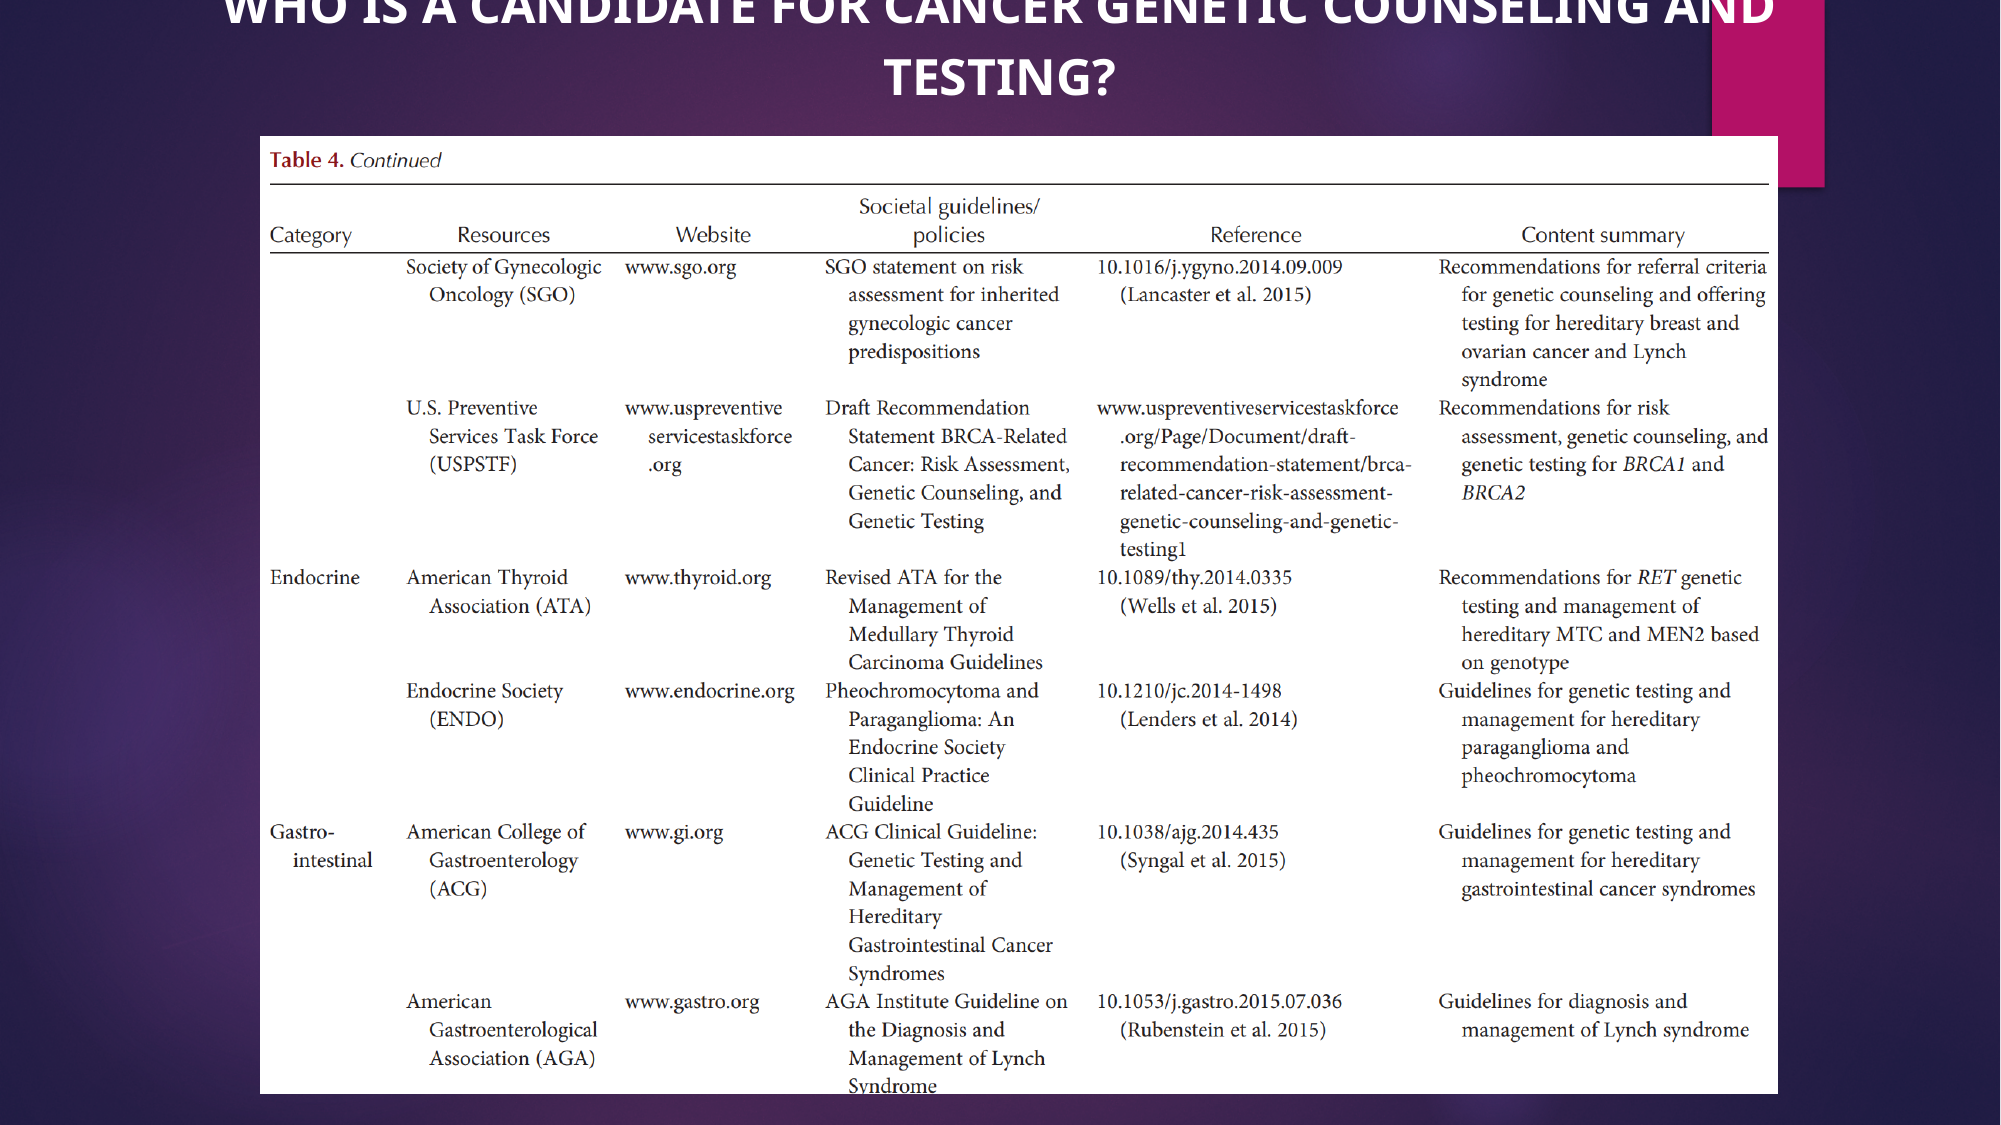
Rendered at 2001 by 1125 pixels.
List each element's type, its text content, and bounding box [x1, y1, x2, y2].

picture [0, 114, 1778, 1125]
text_box WHO IS A CANDIDATE FOR CANCER GENETIC COUNSELING AND TESTING? [151, 37, 1849, 114]
picture [1312, 0, 1576, 37]
